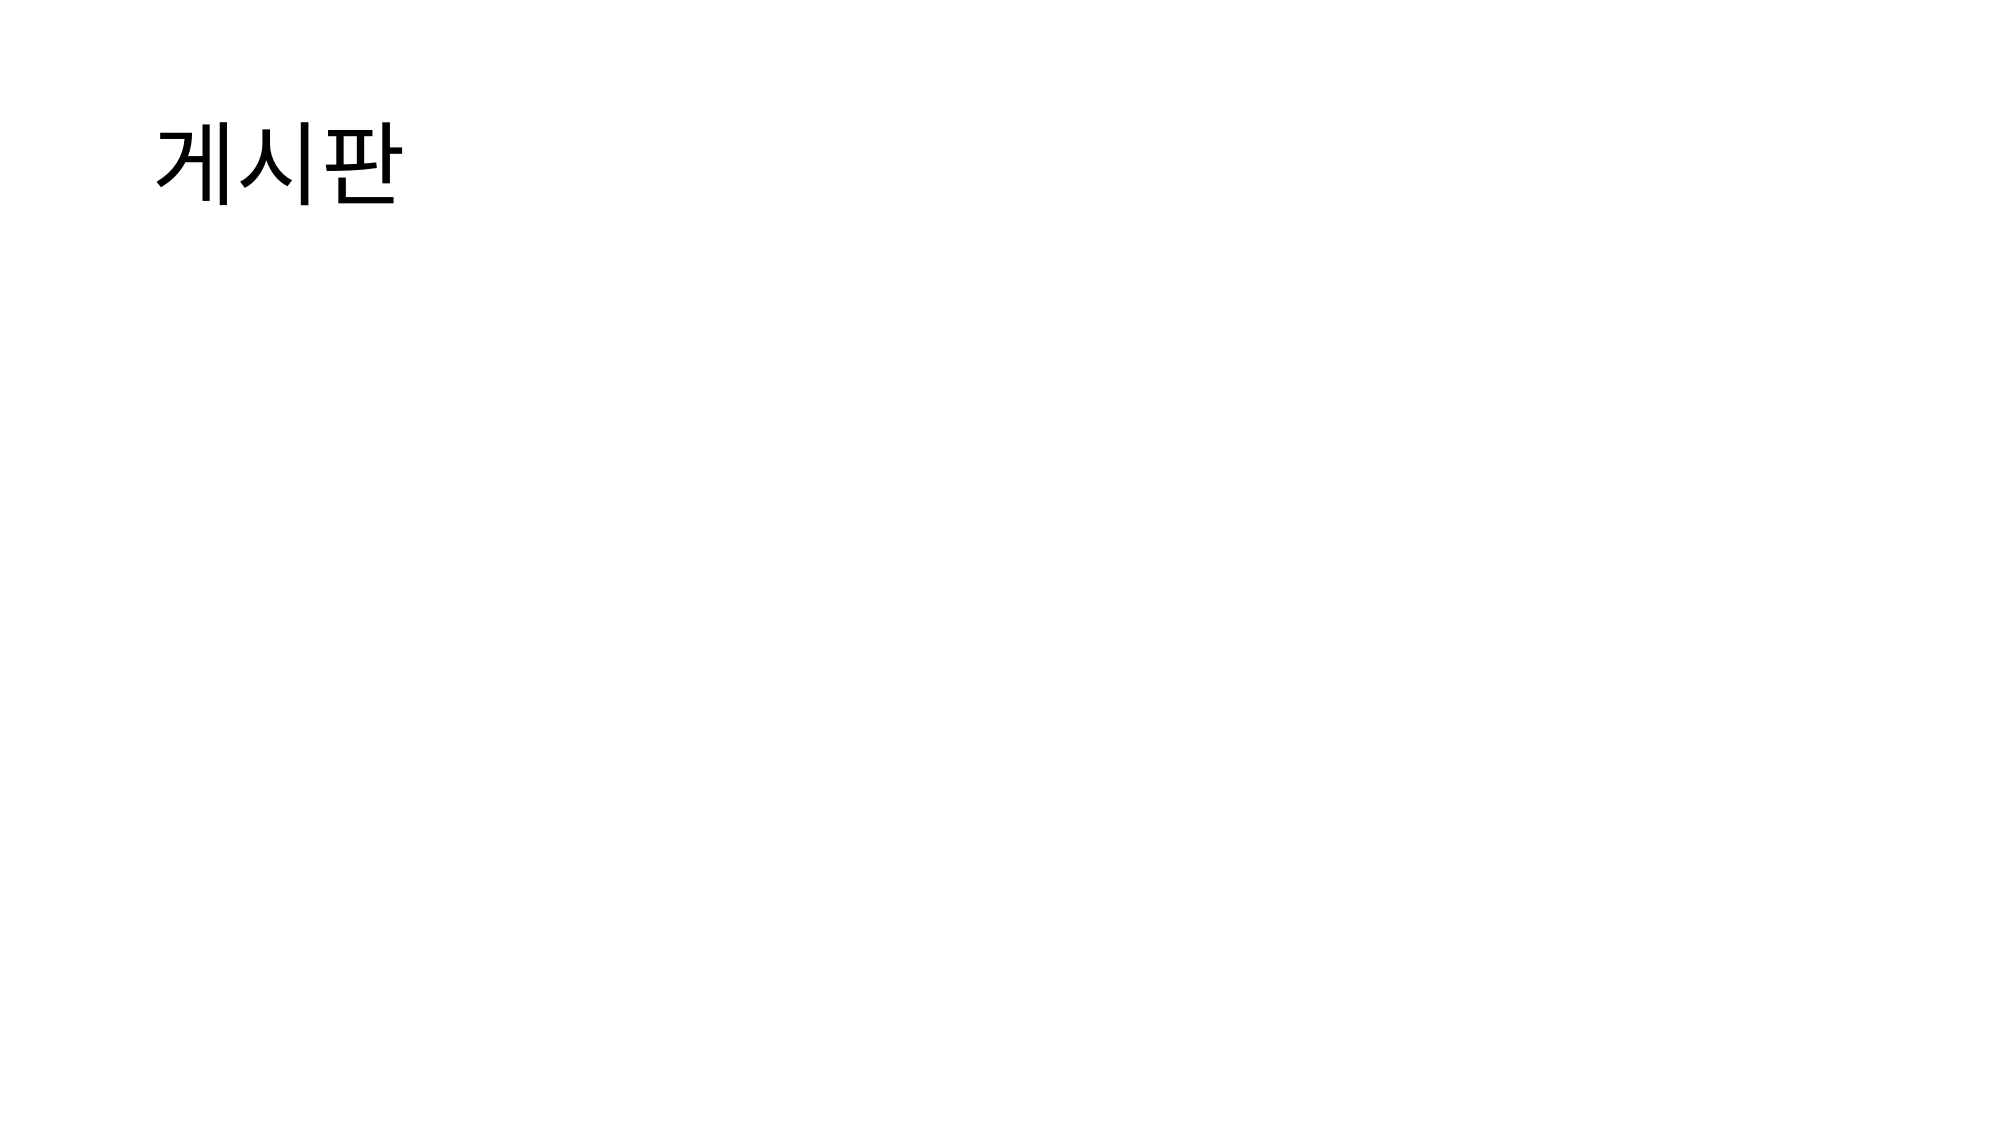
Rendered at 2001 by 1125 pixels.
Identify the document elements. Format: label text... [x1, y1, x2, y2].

title 게시판 [137, 59, 1863, 278]
